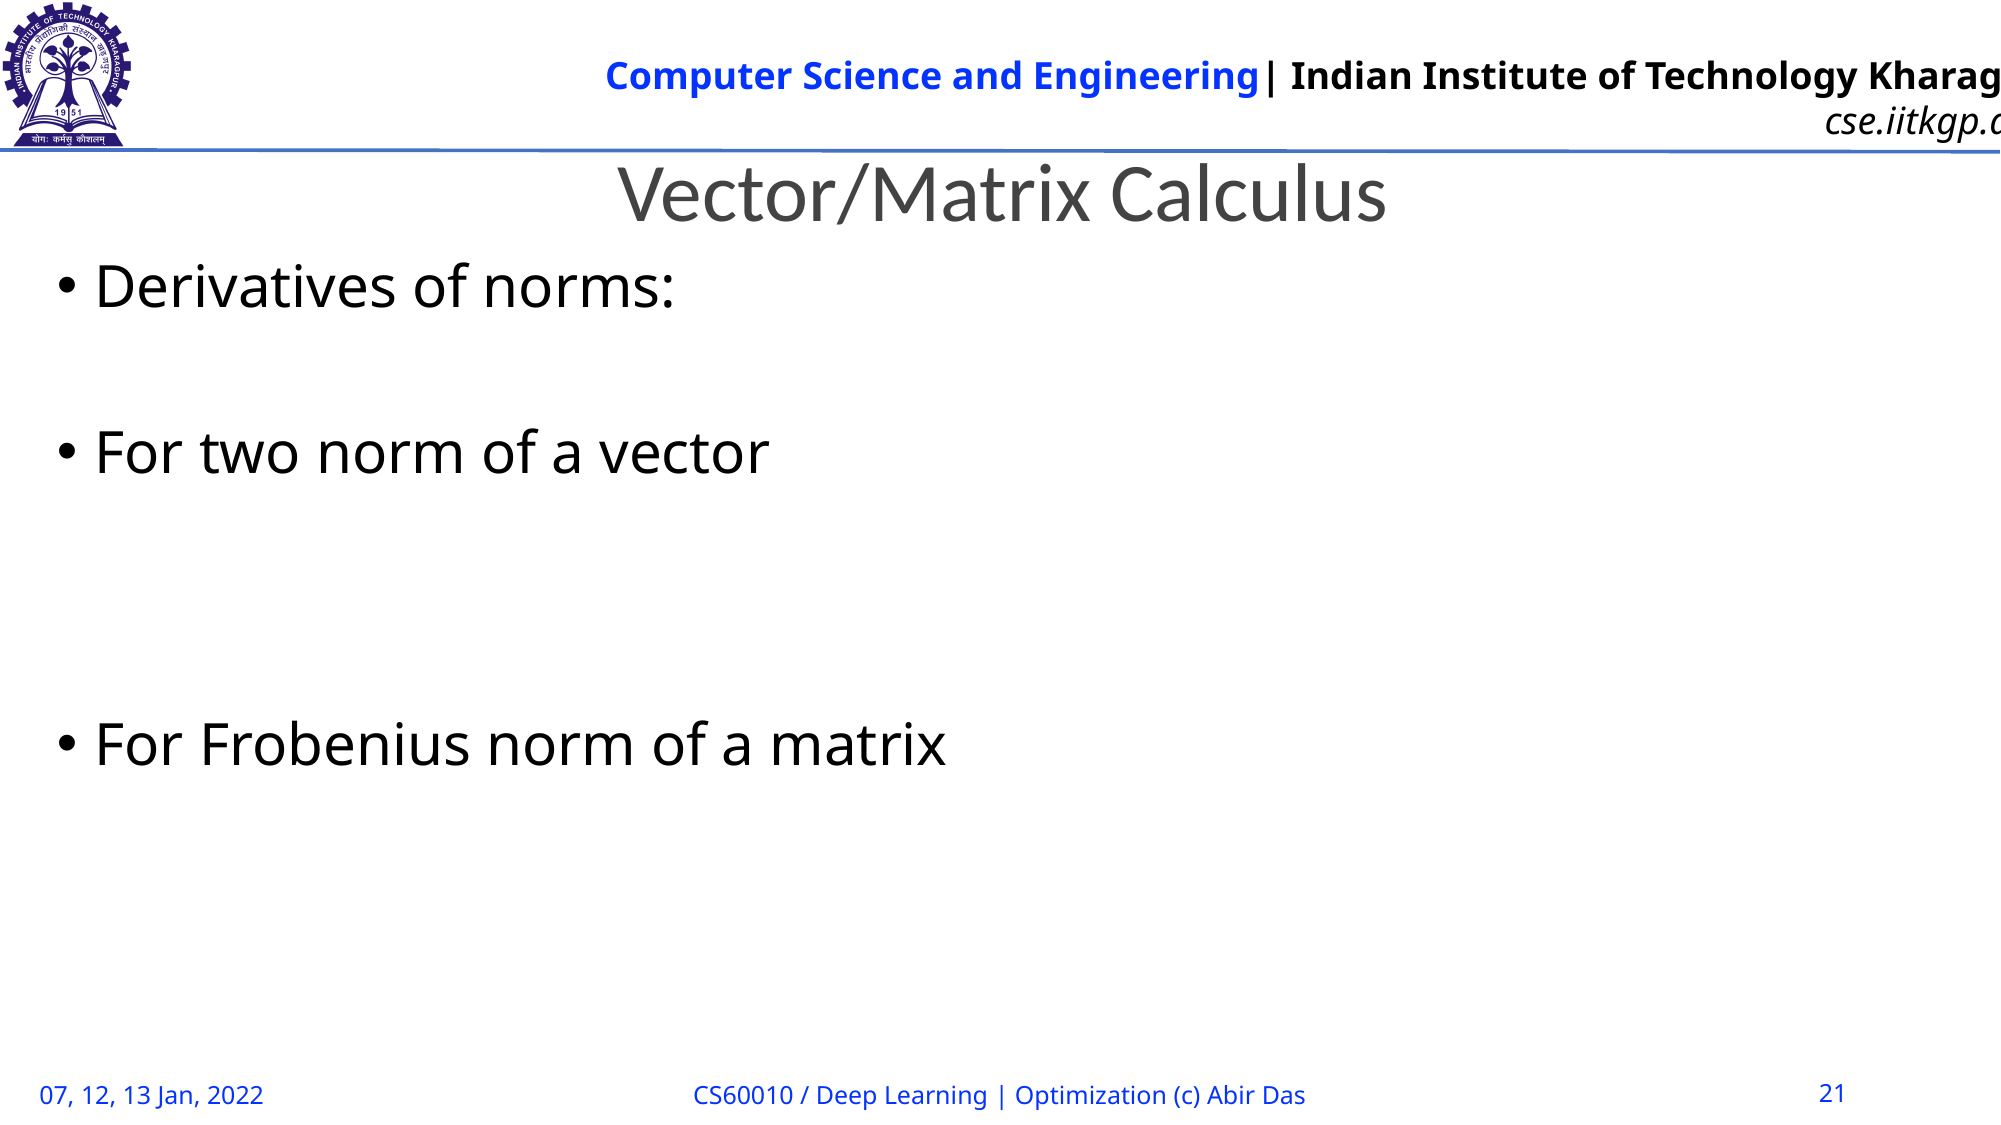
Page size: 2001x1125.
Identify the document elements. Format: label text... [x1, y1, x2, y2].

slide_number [24, 1065, 330, 1125]
picture [2, 2, 131, 147]
text_box Vector/Matrix Calculus [305, 123, 1702, 218]
slide_number 21 [1733, 1065, 1863, 1125]
footer CS60010 / Deep Learning | Optimization (c) Abir Das [330, 1065, 1670, 1125]
